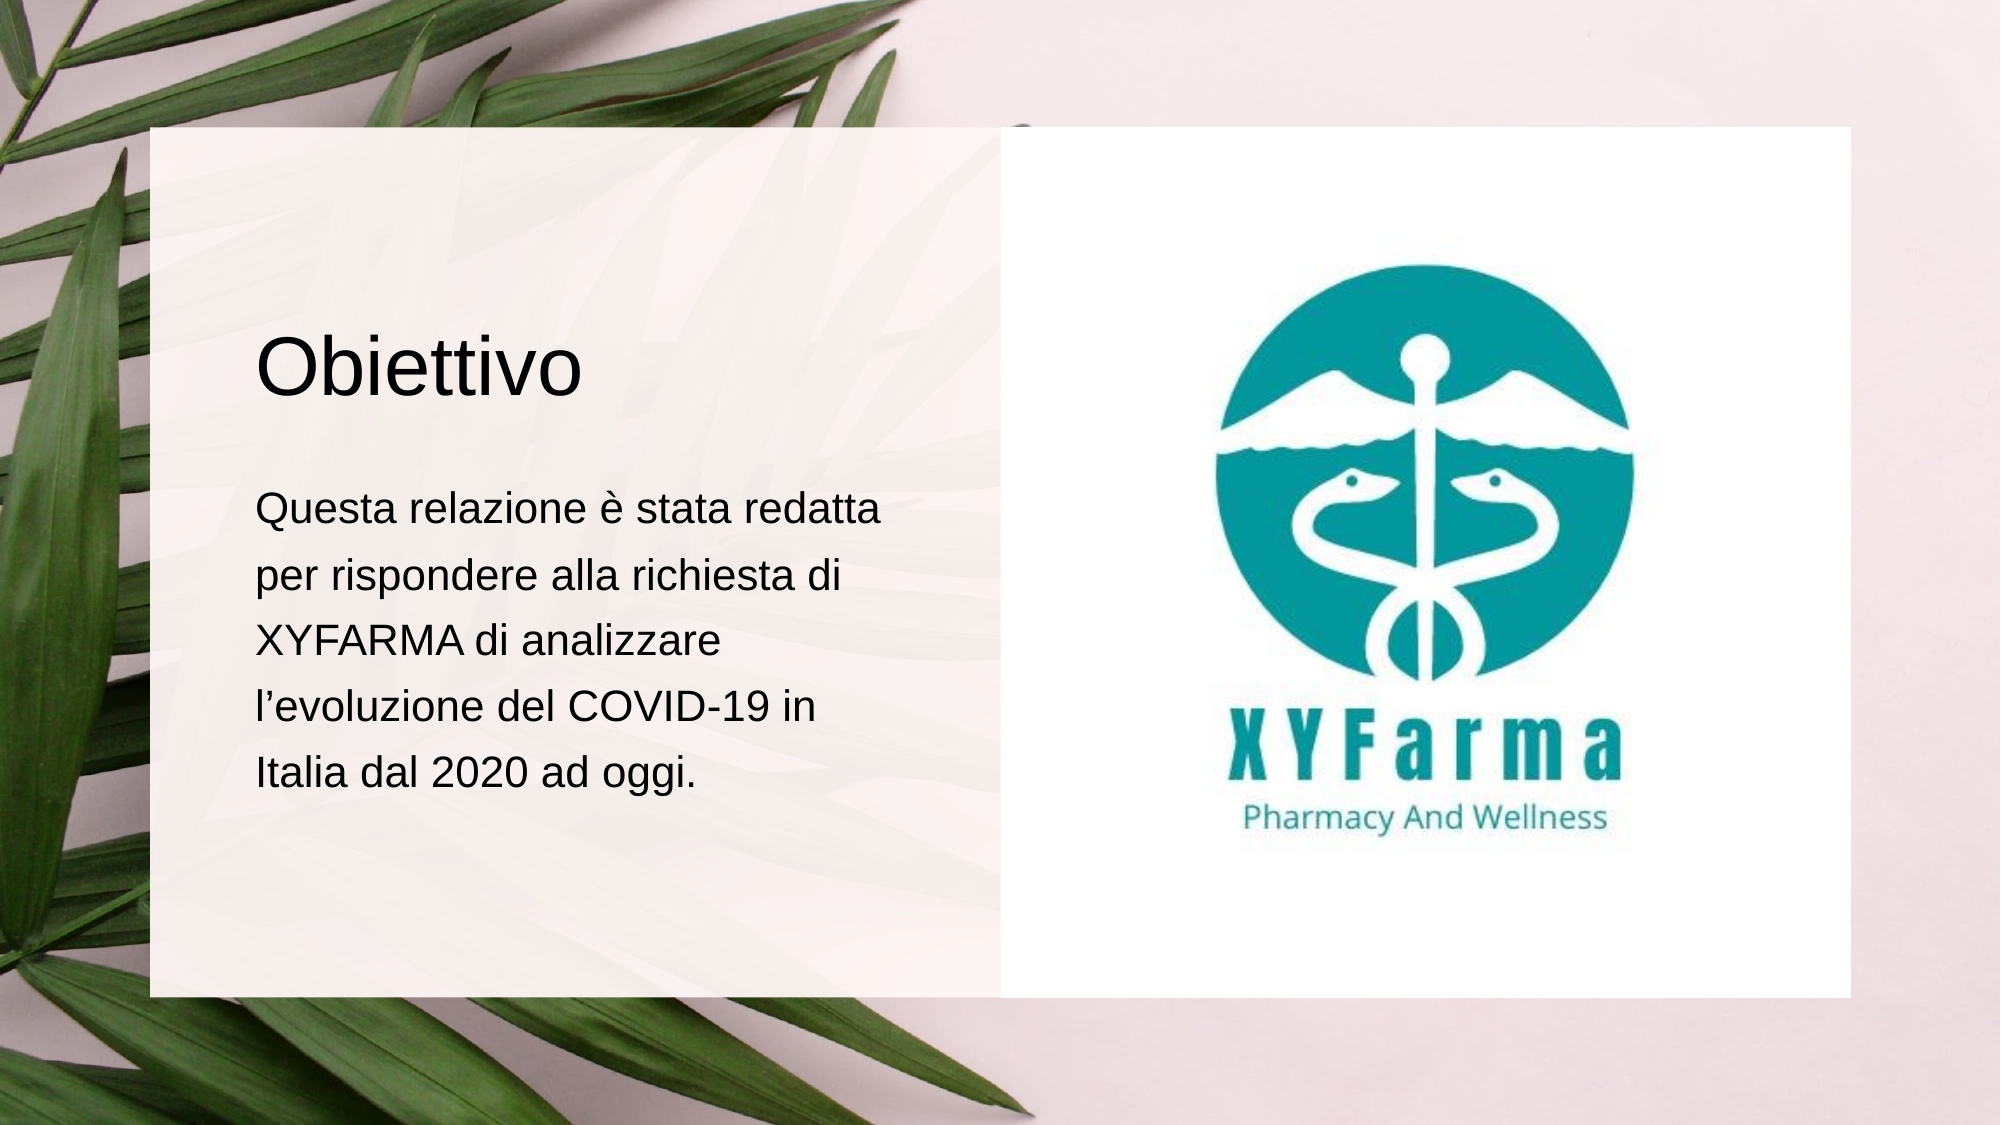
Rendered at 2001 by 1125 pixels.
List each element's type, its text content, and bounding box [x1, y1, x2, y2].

title Obiettivo [240, 299, 911, 438]
picture [0, 0, 2000, 1125]
list Questa relazione è stata redatta per rispondere alla richiesta di XYFARMA di analizzare l’evoluzione del COVID-19 in Italia dal 2020 ad oggi. [240, 459, 911, 808]
